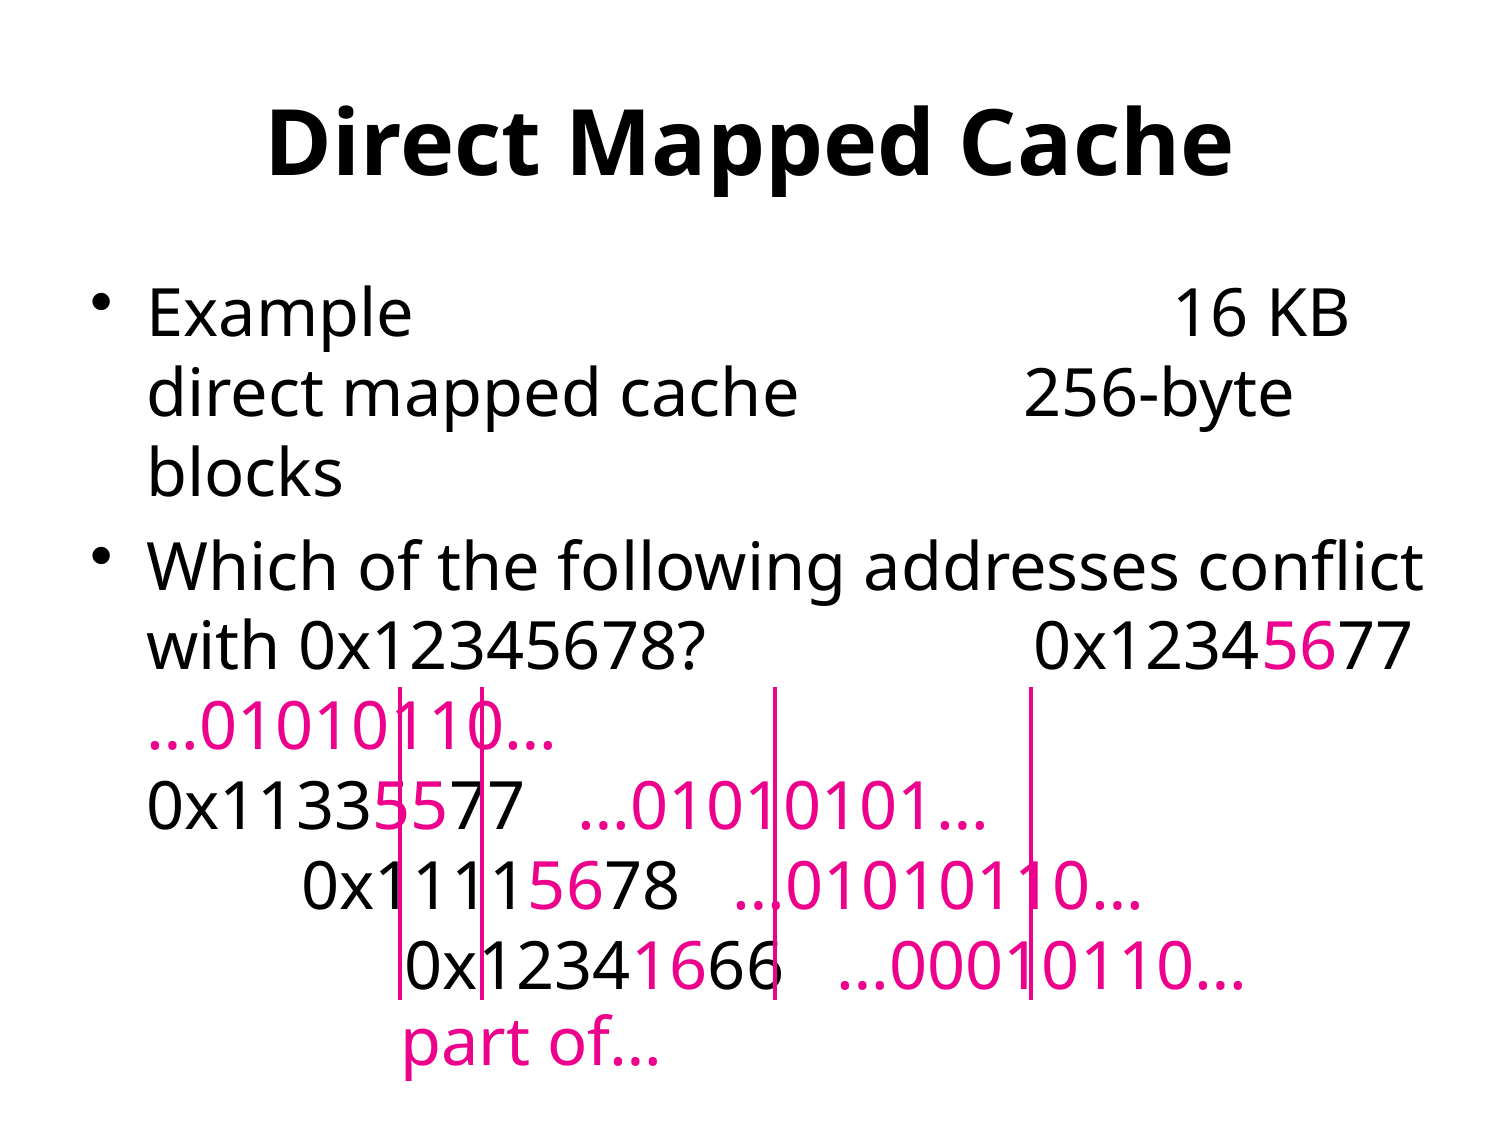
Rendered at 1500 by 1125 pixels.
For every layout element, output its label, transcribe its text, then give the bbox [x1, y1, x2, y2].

title Direct Mapped Cache [0, 45, 1500, 233]
text_box part of… [385, 991, 678, 1087]
list Example 16 KB direct mapped cache 256-byte blocks Which of the following addresses conflict with 0x12345678? 0x12345677 …01010110… 0x11335577 …01010101… 0x11115678 …01010110… 0x12341666 …00010110… [75, 262, 1500, 1125]
